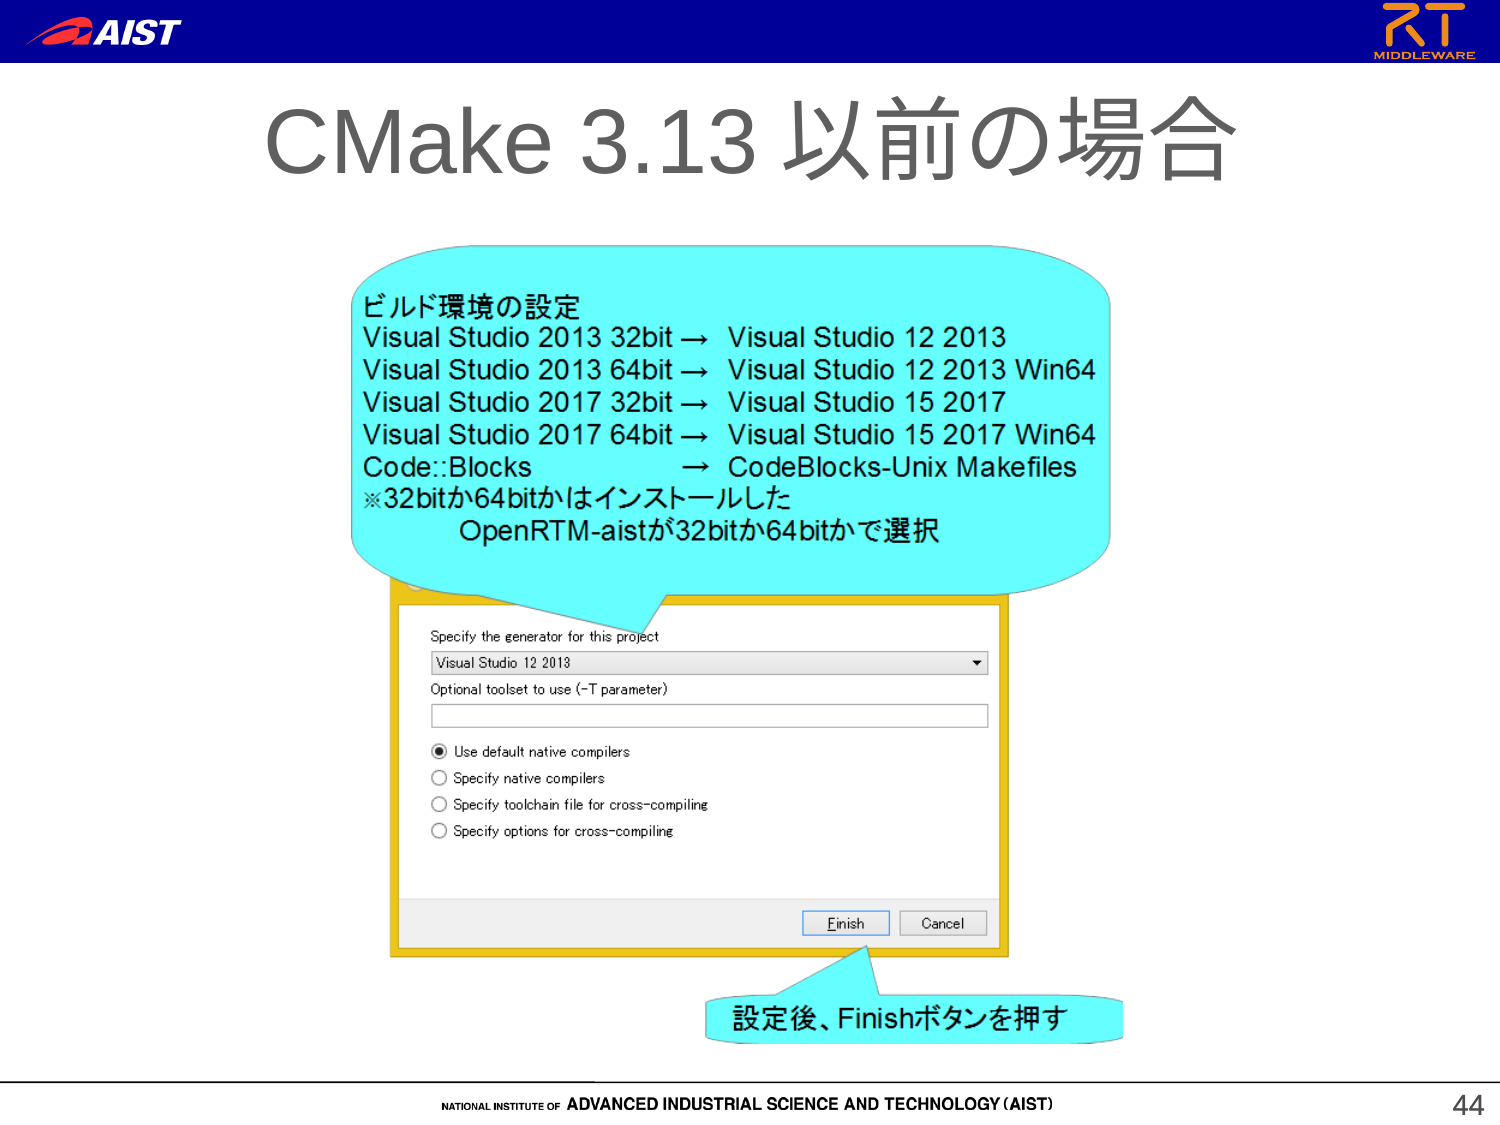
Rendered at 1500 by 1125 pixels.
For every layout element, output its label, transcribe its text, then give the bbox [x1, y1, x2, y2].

picture [0, 0, 1500, 63]
picture [442, 1097, 1052, 1110]
picture [351, 245, 1123, 1044]
title CMake 3.13以前の場合 [29, 66, 1474, 208]
text_box 44 [1149, 1078, 1500, 1125]
